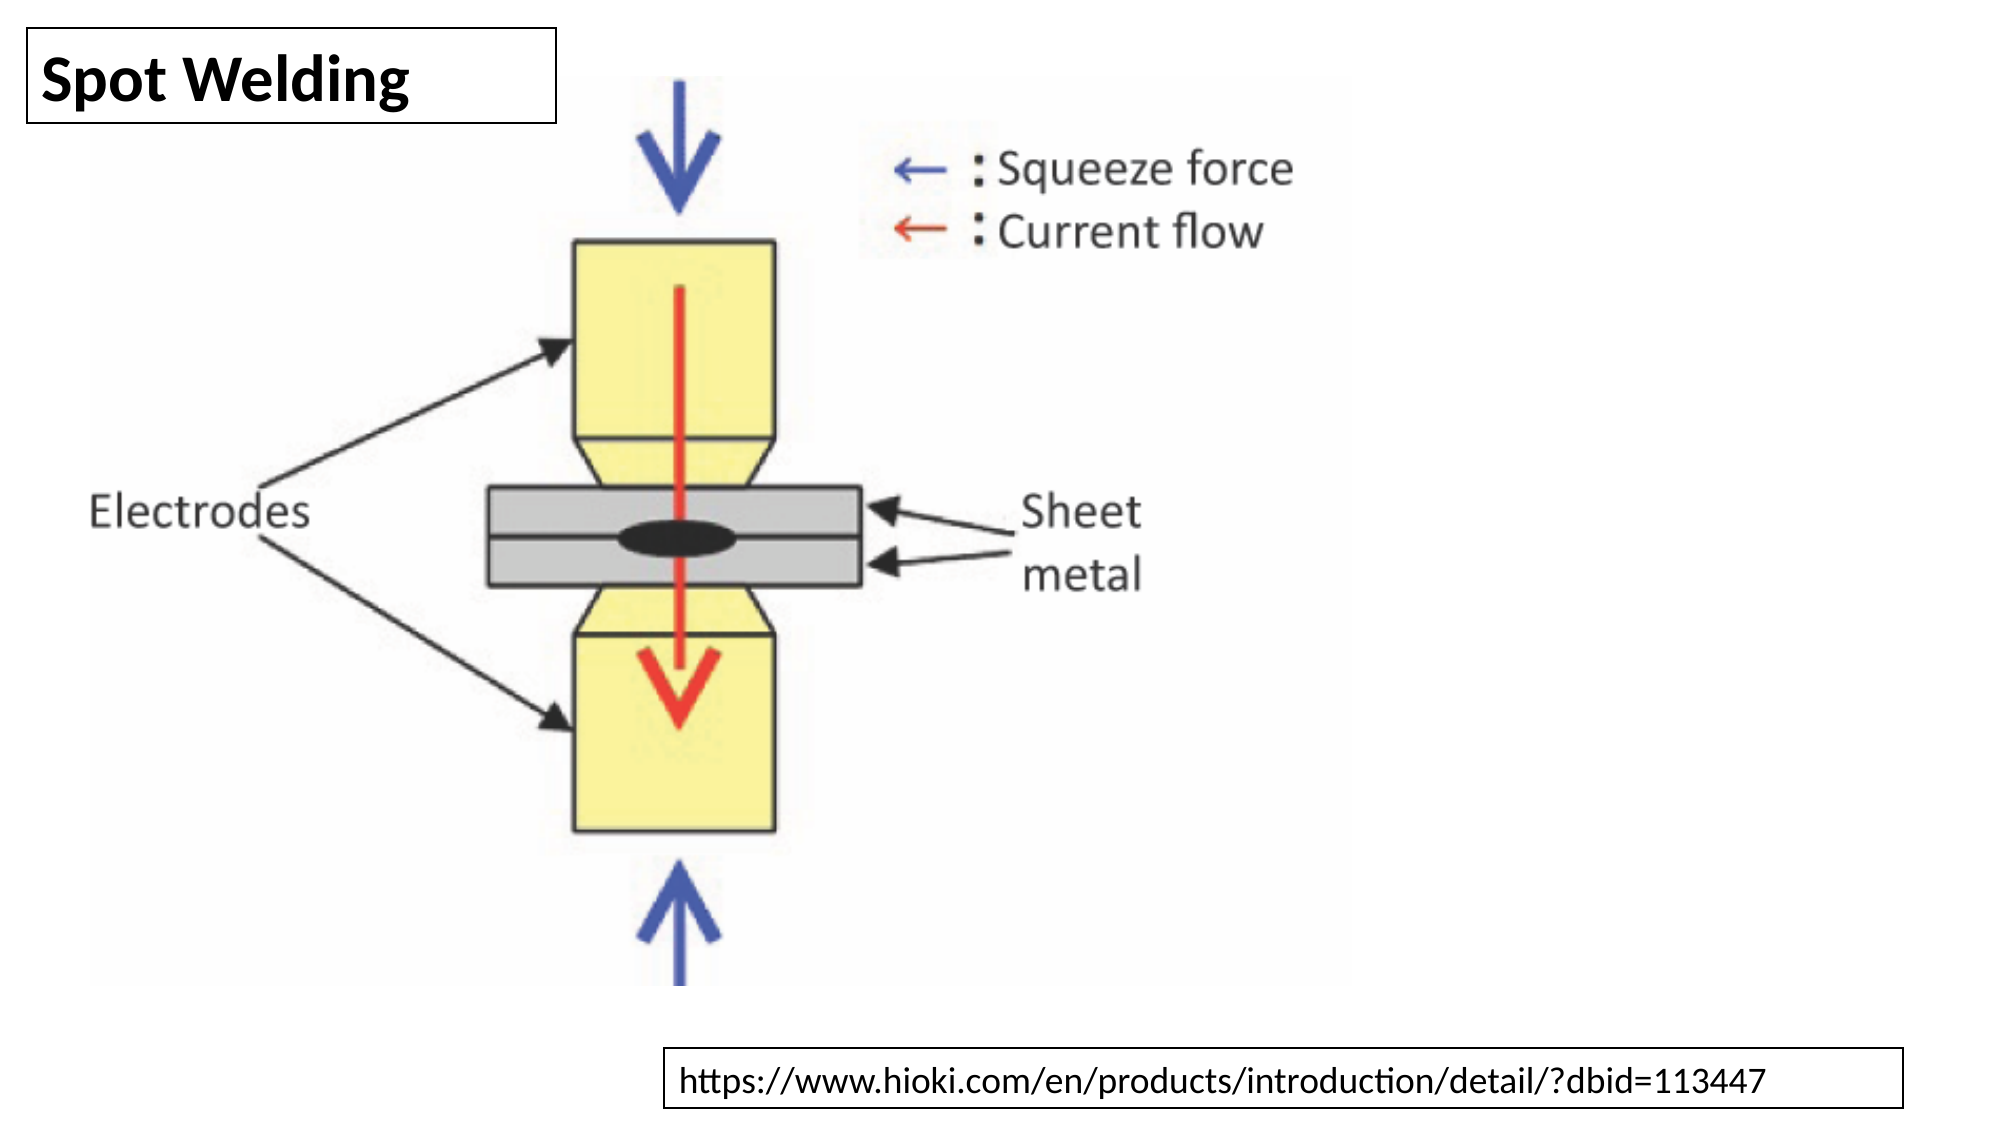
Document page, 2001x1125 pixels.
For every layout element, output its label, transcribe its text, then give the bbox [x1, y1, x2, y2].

picture [90, 76, 1352, 986]
text_box https://www.hioki.com/en/products/introduction/detail/?dbid=113447 [663, 1047, 1904, 1109]
text_box Spot Welding [26, 27, 557, 124]
